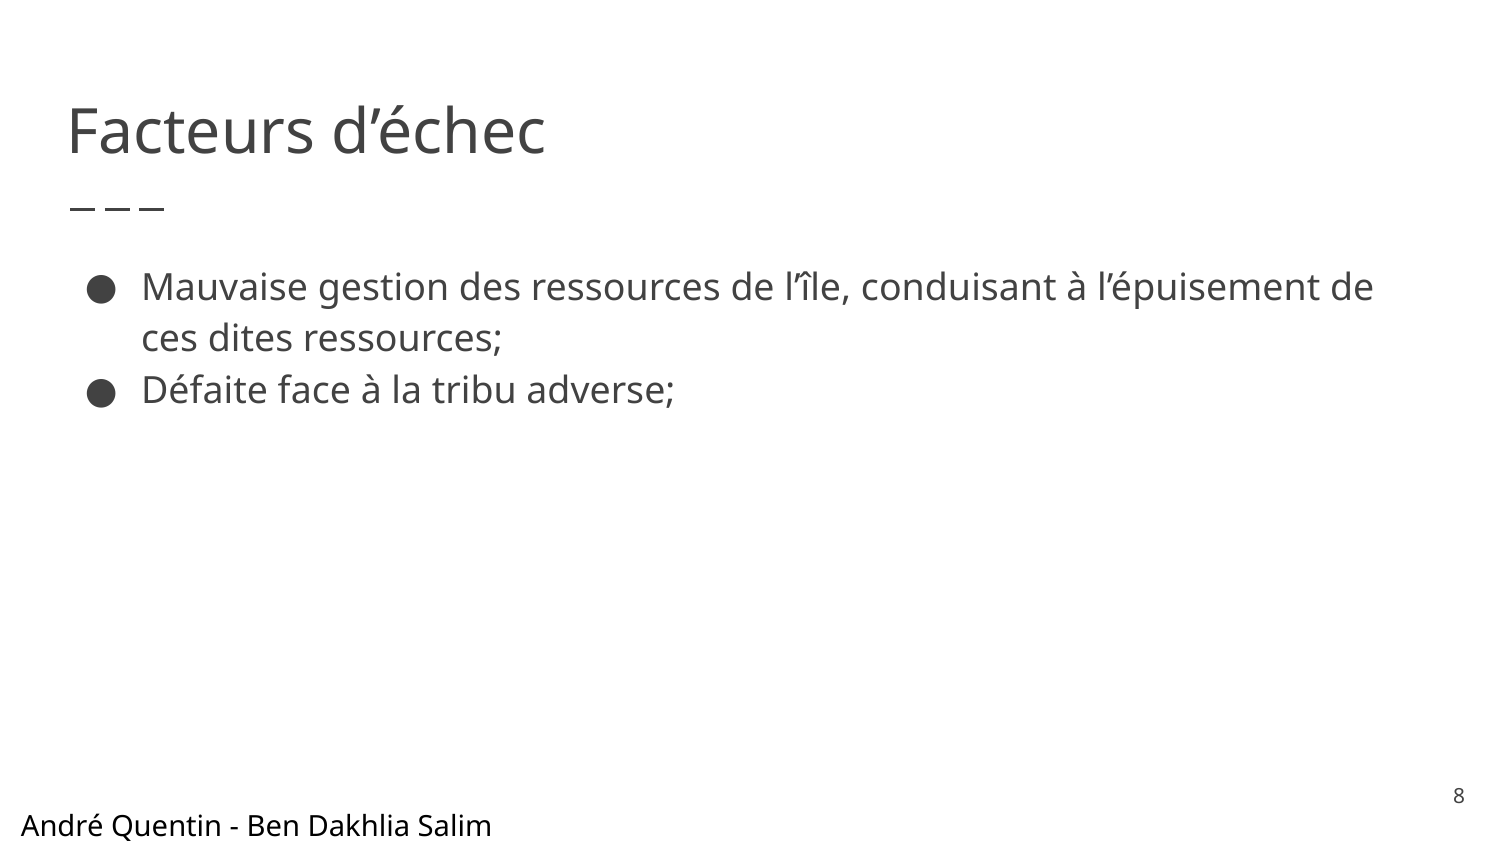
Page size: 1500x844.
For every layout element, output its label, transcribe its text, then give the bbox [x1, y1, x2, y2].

title Facteurs d’échec [51, 61, 1449, 182]
slide_number ‹#› [1389, 764, 1480, 830]
list Mauvaise gestion des ressources de l’île, conduisant à l’épuisement de ces dites ressources; Défaite face à la tribu adverse; [51, 240, 1449, 750]
